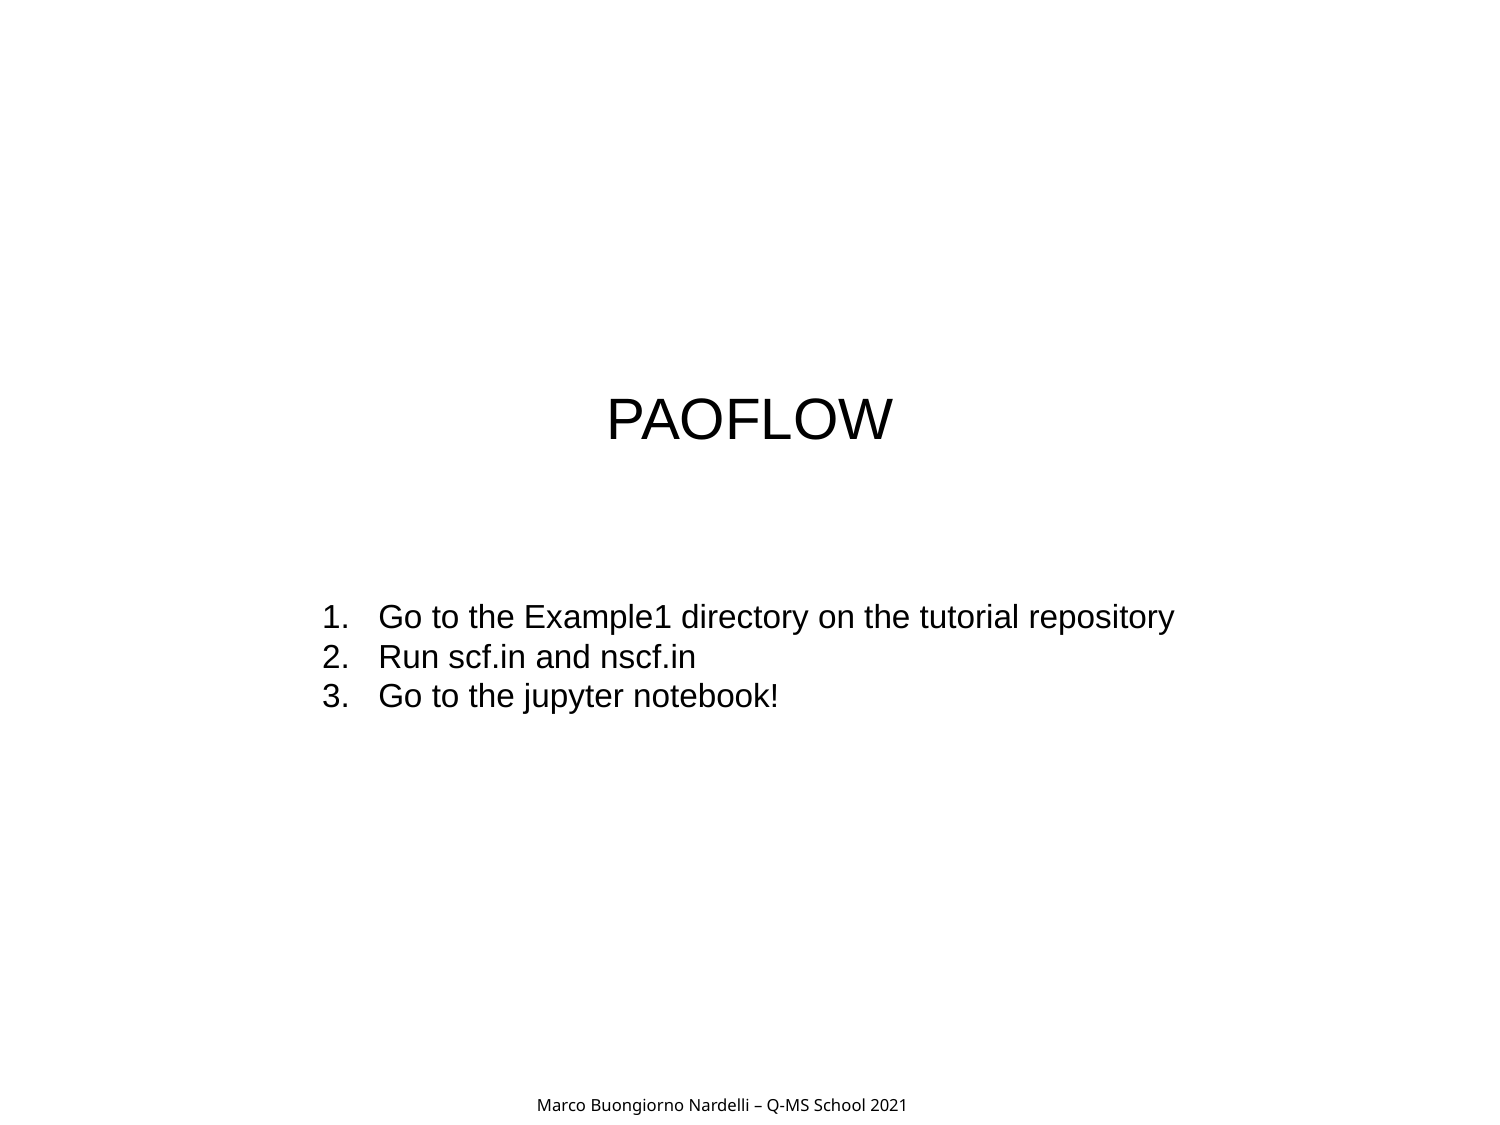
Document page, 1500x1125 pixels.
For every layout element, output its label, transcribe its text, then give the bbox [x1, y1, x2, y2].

title PAOFLOW [111, 315, 1388, 517]
text_box Go to the Example1 directory on the tutorial repository Run scf.in and nscf.in Go to the jupyter notebook! [314, 587, 1184, 723]
